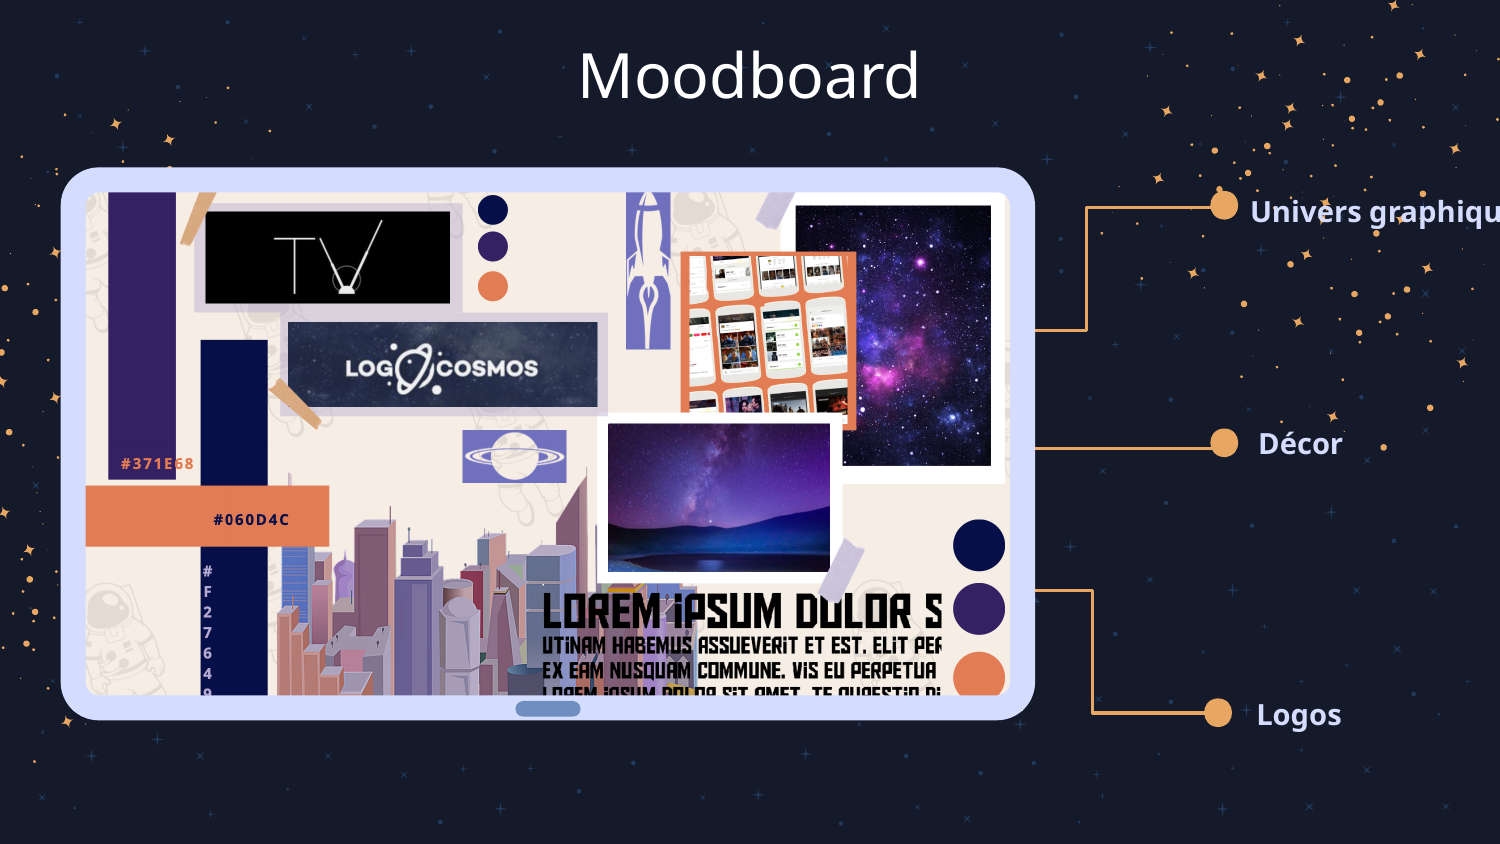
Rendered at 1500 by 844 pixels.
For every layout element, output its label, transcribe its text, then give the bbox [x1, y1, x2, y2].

text_box Univers graphique [1235, 177, 1500, 243]
text_box Décor [1243, 410, 1500, 476]
text_box [1210, 428, 1239, 458]
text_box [72, 179, 1023, 717]
text_box Logos [1166, 681, 1500, 746]
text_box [967, 590, 1238, 728]
title Moodboard [116, 26, 1383, 121]
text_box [1028, 190, 1244, 331]
